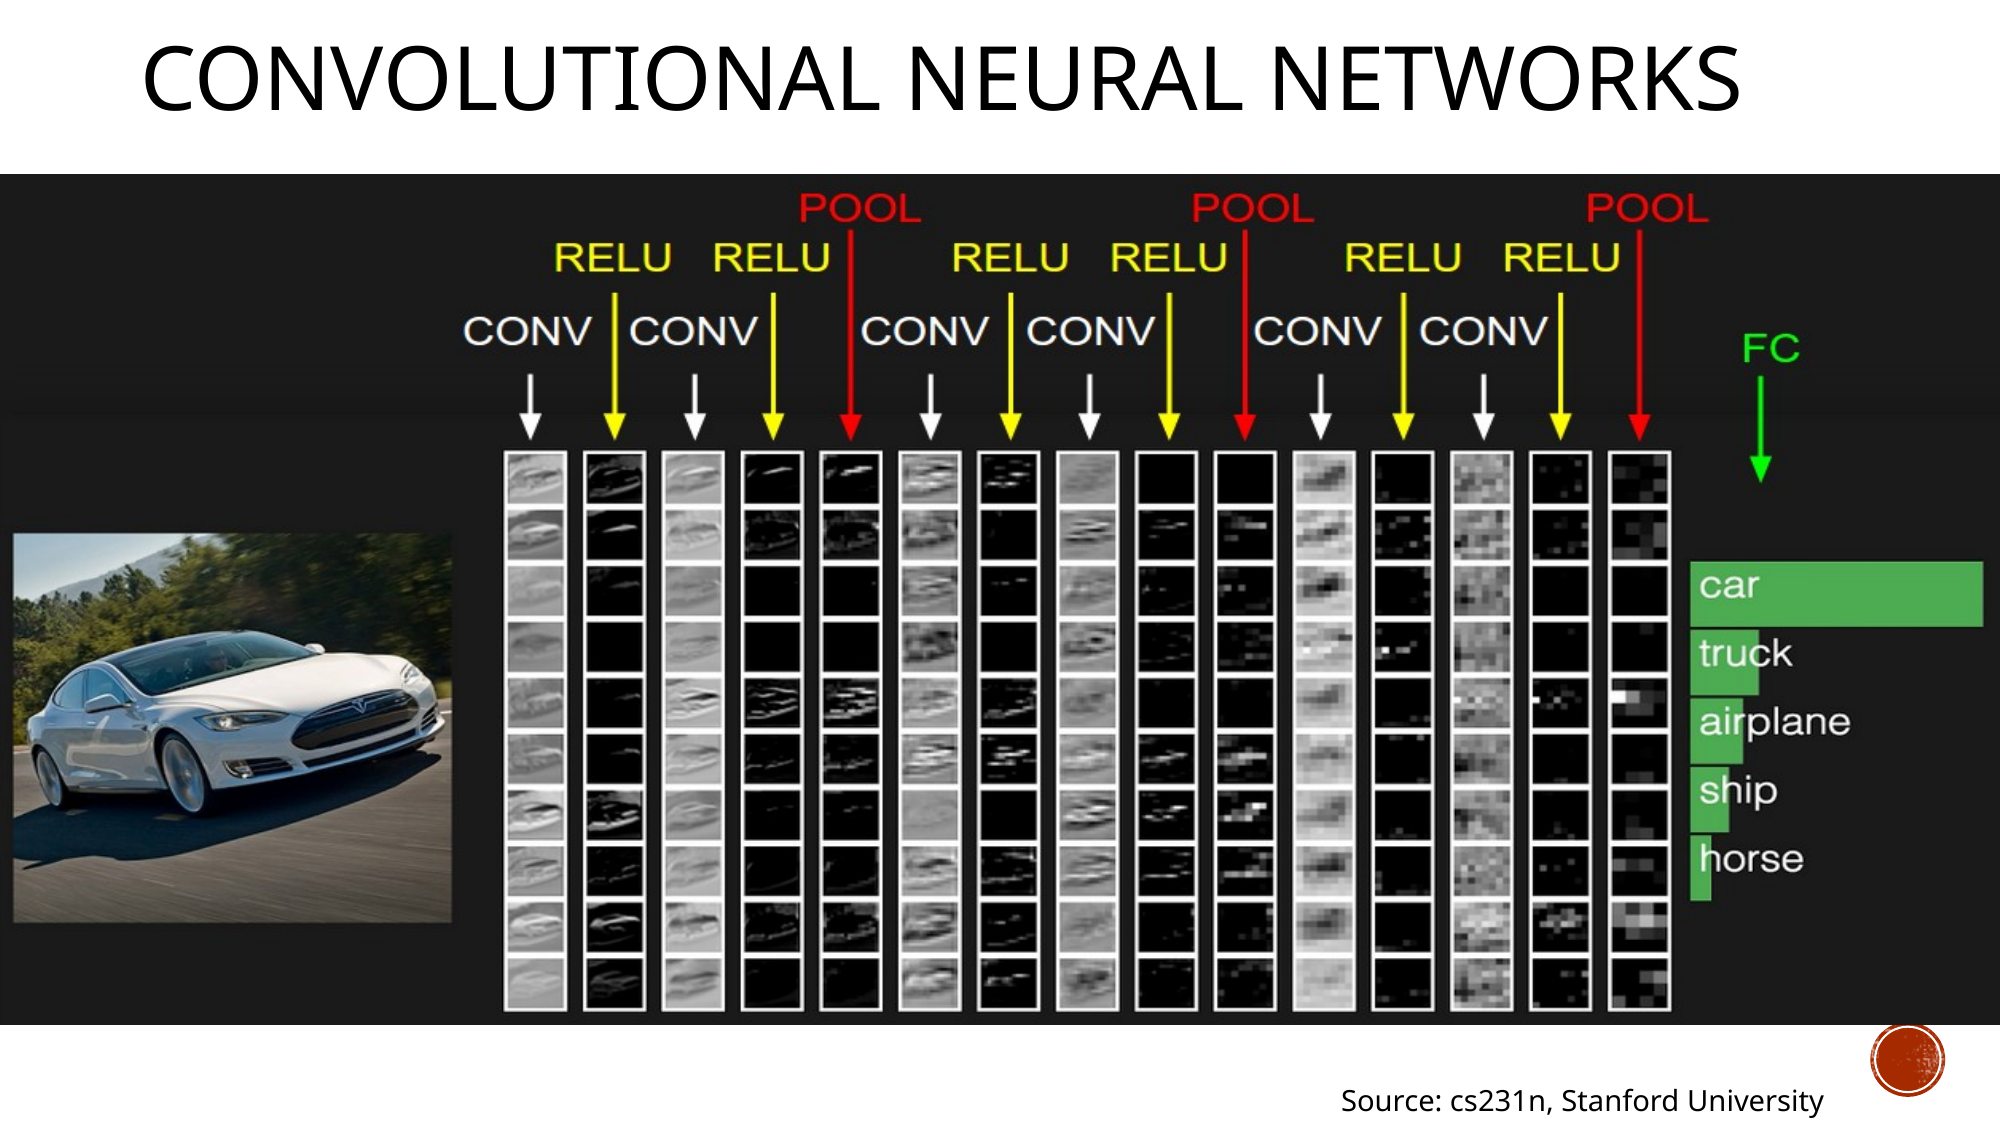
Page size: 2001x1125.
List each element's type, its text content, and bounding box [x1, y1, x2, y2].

text_box Source: cs231n, Stanford University [1326, 1074, 1840, 1125]
title Convolutional Neural Networks [125, 24, 1925, 138]
picture [0, 175, 1999, 1024]
